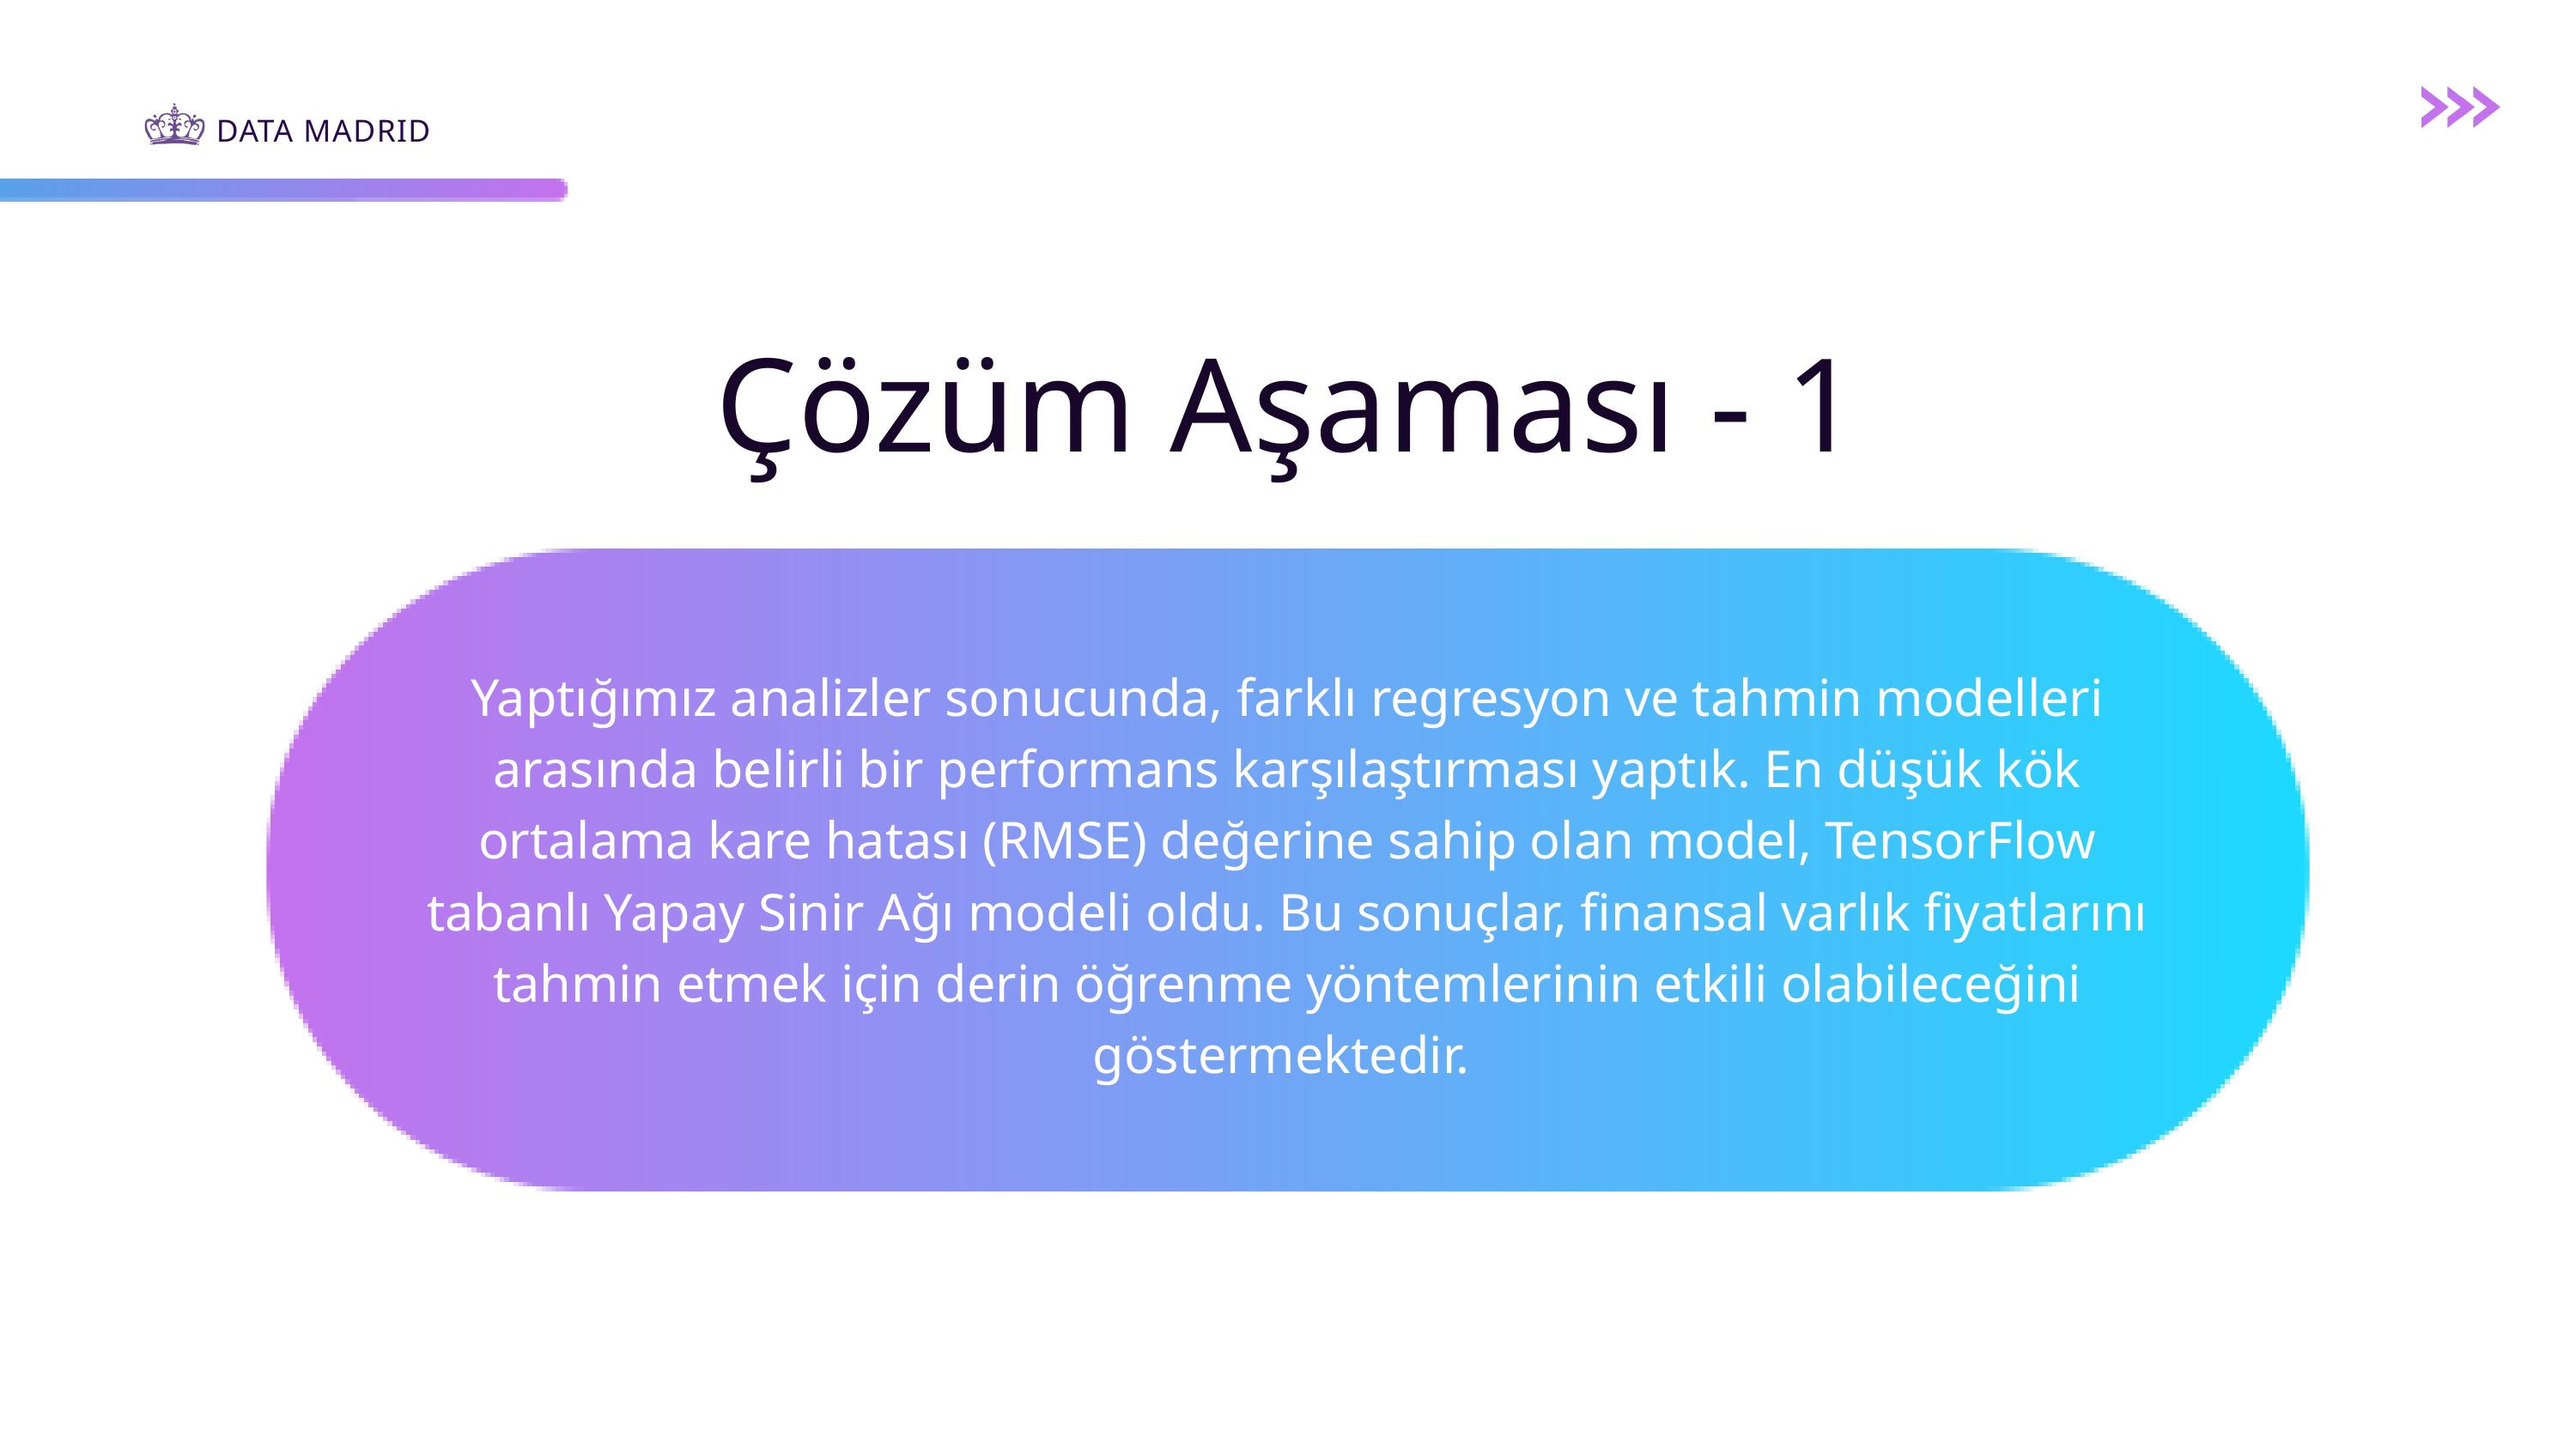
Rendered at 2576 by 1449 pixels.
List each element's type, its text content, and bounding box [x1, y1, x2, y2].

text_box [0, 179, 568, 202]
text_box [144, 103, 205, 145]
text_box [266, 549, 2310, 1191]
text_box [2421, 86, 2500, 129]
text_box Yaptığımız analizler sonucunda, farklı regresyon ve tahmin modelleri arasında belirli bir performans karşılaştırması yaptık. En düşük kök ortalama kare hatası (RMSE) değerine sahip olan model, TensorFlow tabanlı Yapay Sinir Ağı modeli oldu. Bu sonuçlar, finansal varlık fiyatlarını tahmin etmek için derin öğrenme yöntemlerinin etkili olabileceğini göstermektedir. [424, 655, 2152, 1084]
text_box Çözüm Aşaması - 1 [313, 296, 2263, 478]
text_box DATA MADRID [216, 114, 459, 149]
